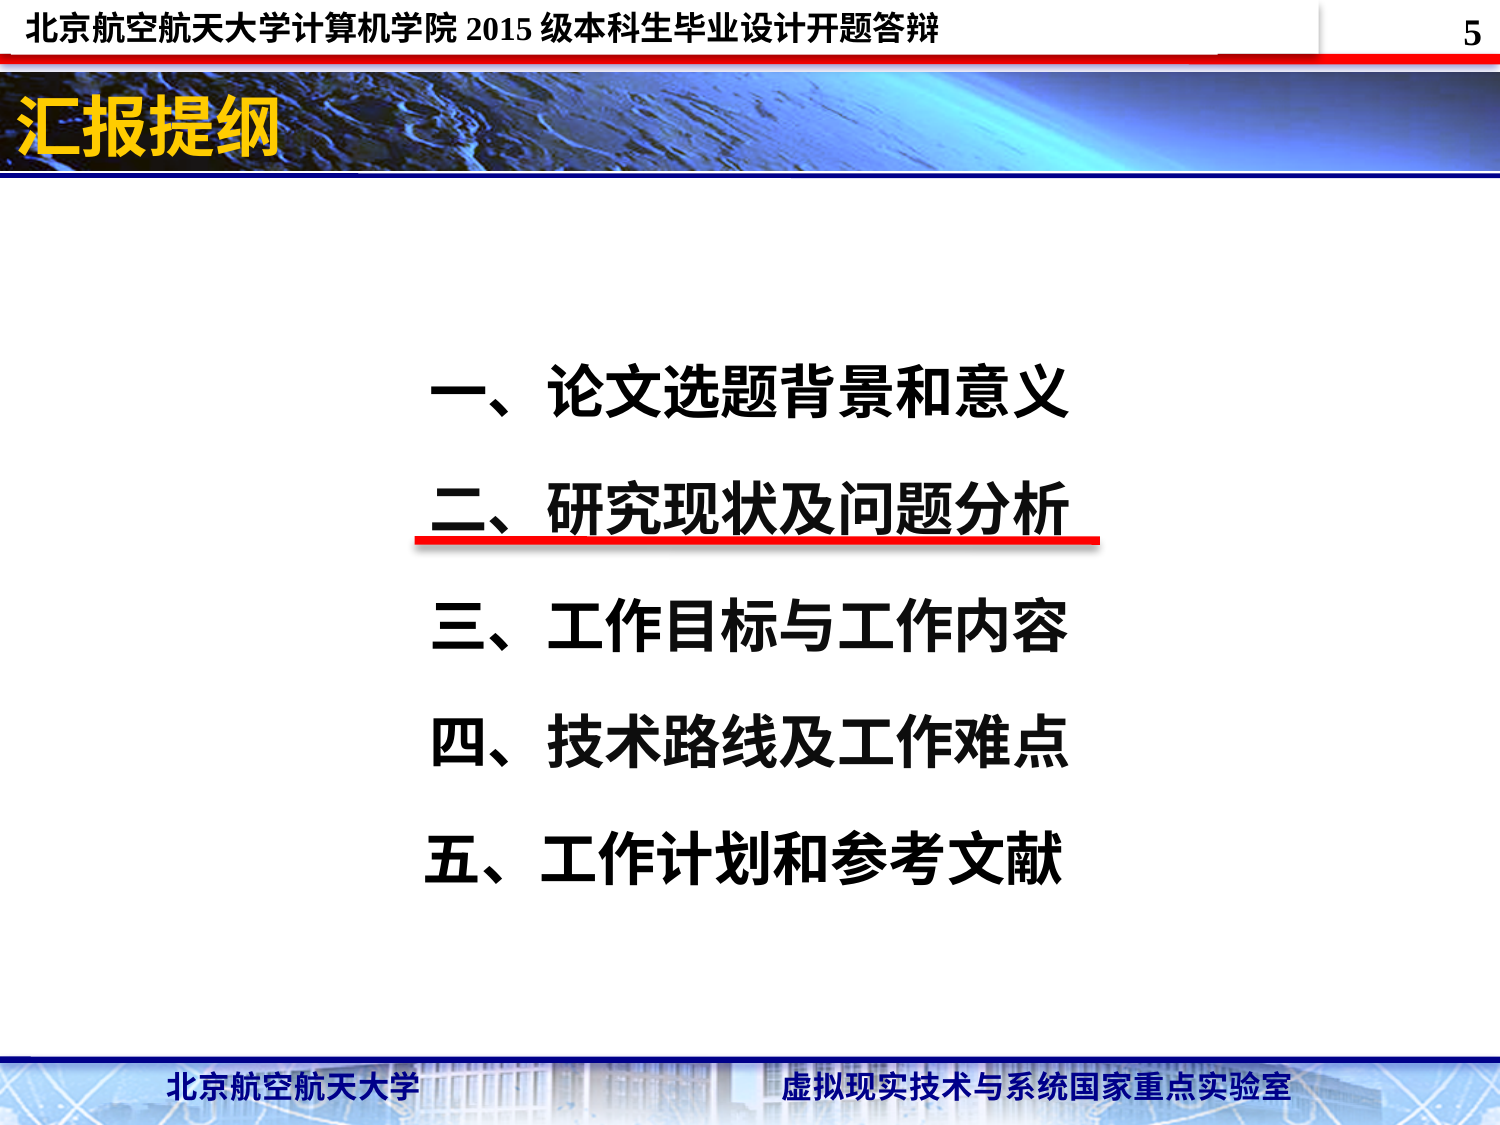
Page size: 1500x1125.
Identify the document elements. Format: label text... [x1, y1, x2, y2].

slide_number 5 [1317, 0, 1498, 54]
picture [0, 1063, 1500, 1125]
text_box 一、论文选题背景和意义 二、研究现状及问题分析 三、工作目标与工作内容 四、技术路线及工作难点 五、工作计划和参考文献 [0, 263, 1500, 949]
title 汇报提纲 [0, 66, 1500, 183]
